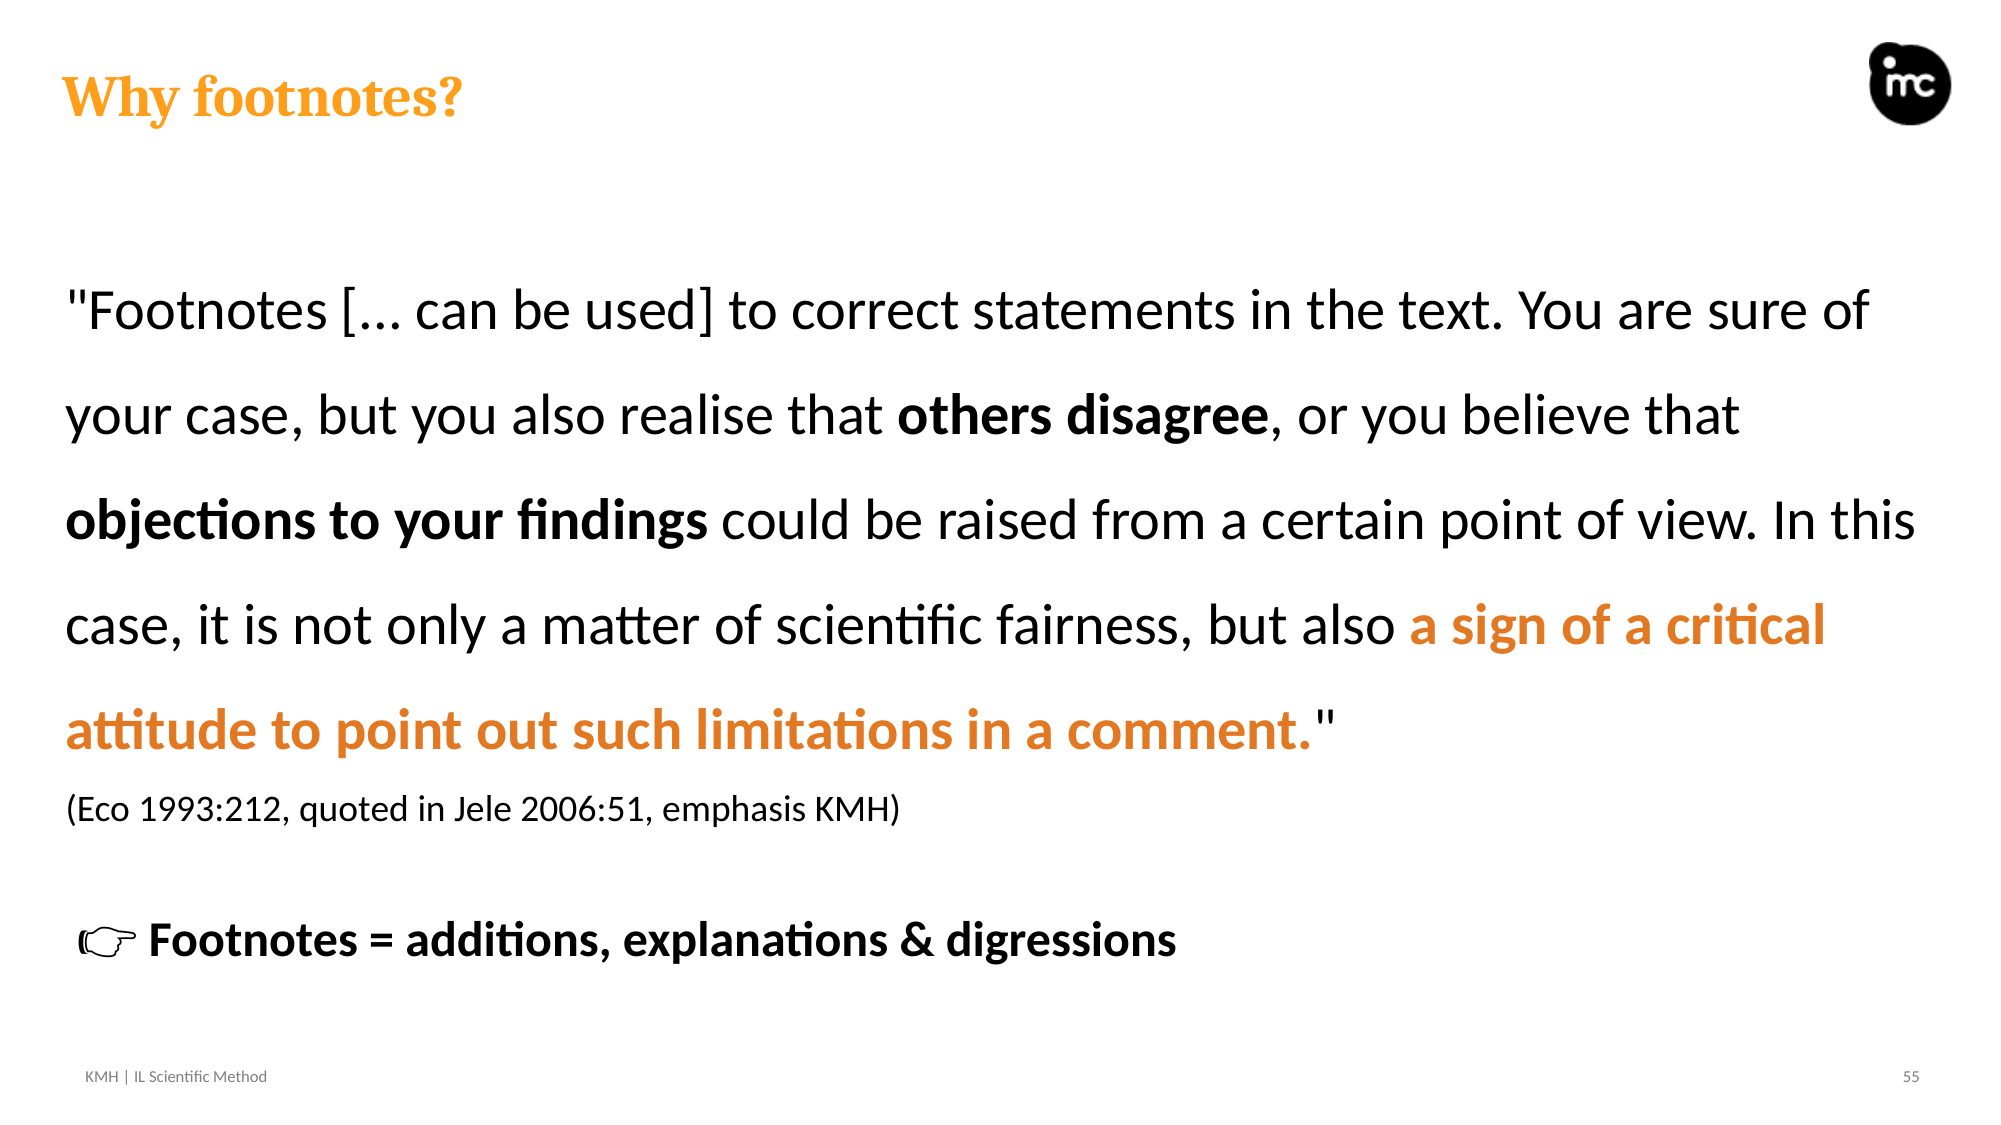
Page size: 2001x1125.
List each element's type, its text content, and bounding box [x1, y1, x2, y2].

list "Footnotes [... can be used] to correct statements in the text. You are sure of your case, but you also realise that others disagree, or you believe that objections to your findings could be raised from a certain point of view. In this case, it is not only a matter of scientific fairness, but also a sign of a critical attitude to point out such limitations in a comment." (Eco 1993:212, quoted in Jele 2006:51, emphasis KMH) 👉 Footnotes = additions, explanations & digressions [50, 193, 1969, 1009]
picture [1869, 42, 1953, 127]
title Why footnotes? [47, 50, 1870, 126]
